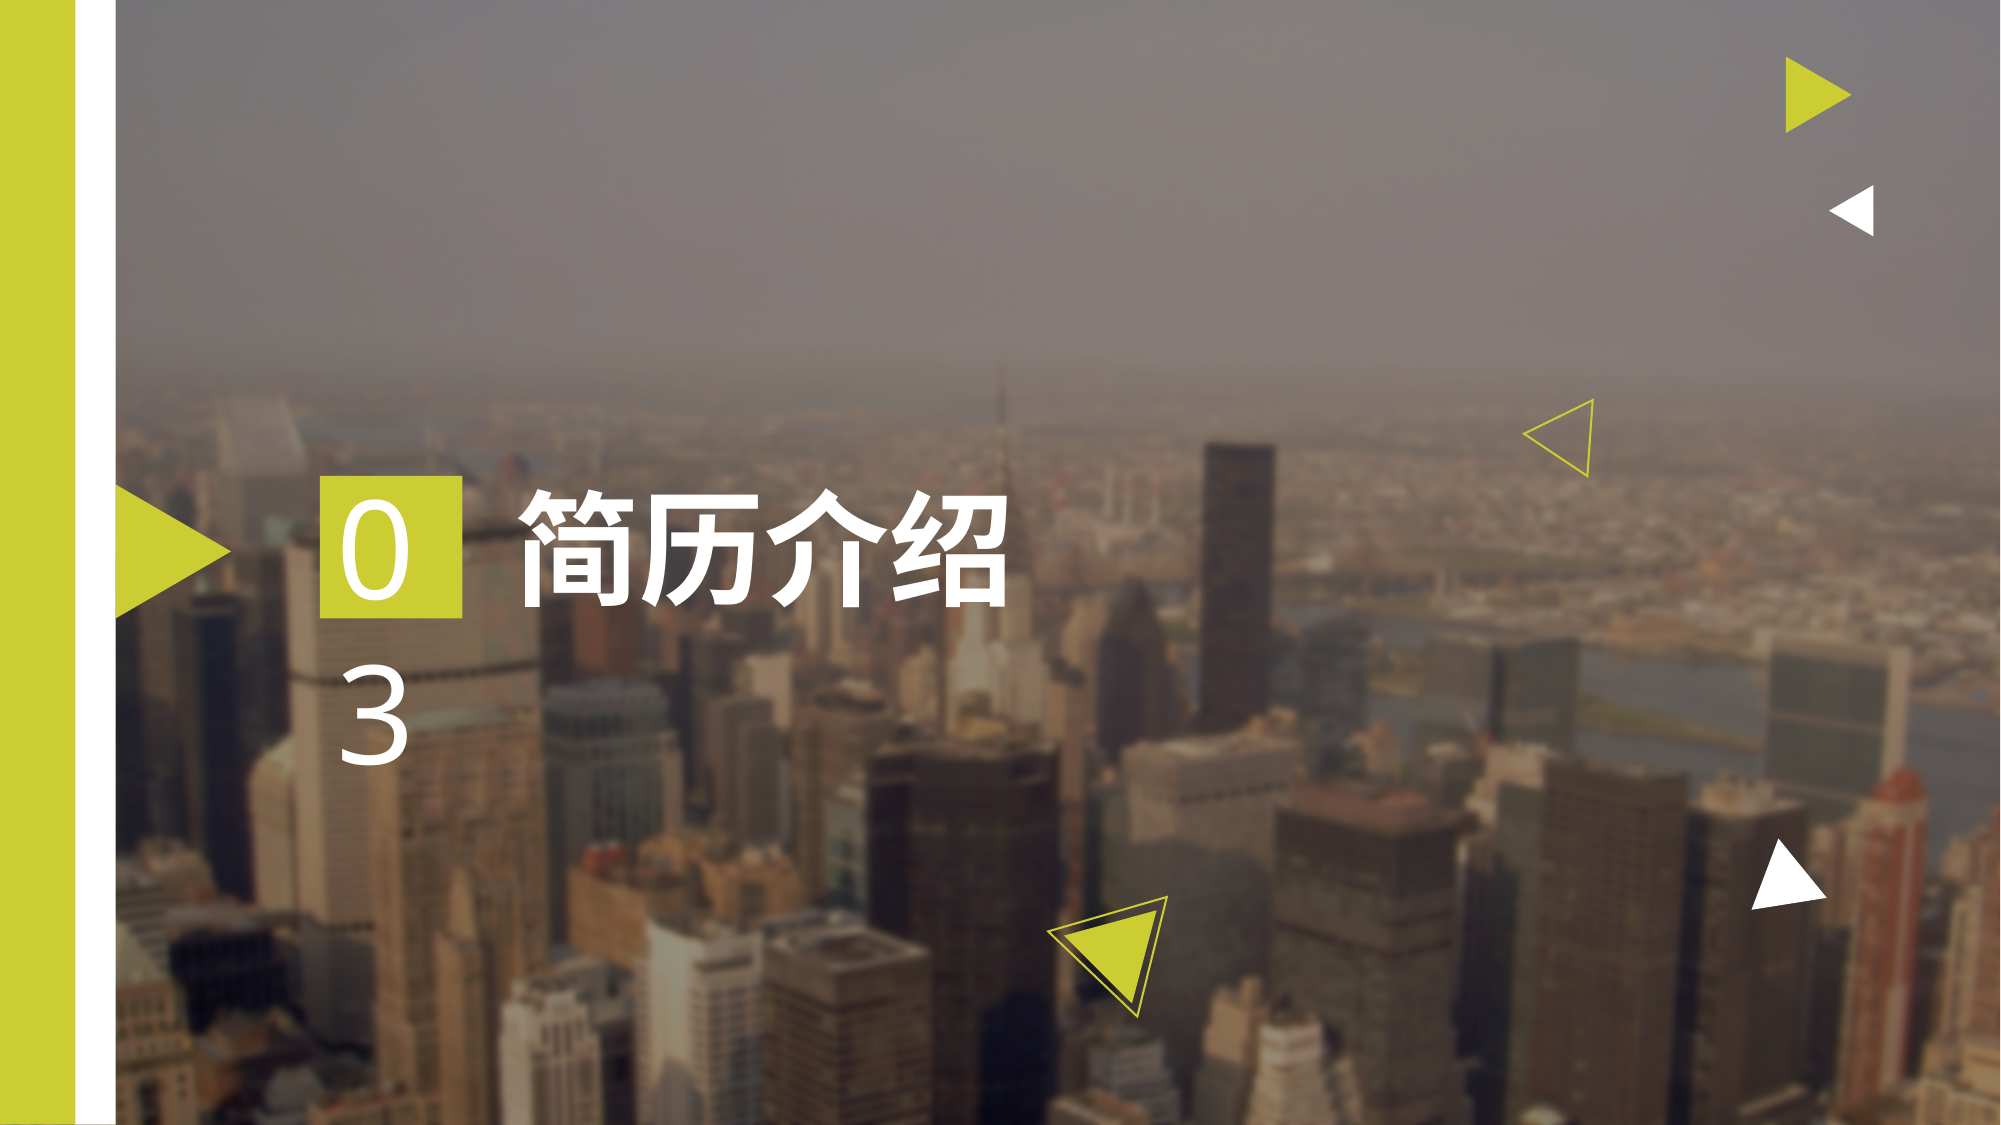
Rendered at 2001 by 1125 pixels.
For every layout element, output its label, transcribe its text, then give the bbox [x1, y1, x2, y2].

text_box [117, 484, 234, 619]
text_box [1060, 898, 1185, 1019]
text_box [0, 0, 76, 1125]
text_box [76, 0, 117, 1125]
text_box [1521, 398, 1594, 478]
picture [117, 0, 2001, 1125]
text_box [1749, 836, 1829, 912]
text_box [1827, 183, 1875, 239]
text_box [319, 454, 490, 637]
text_box 简历介绍 [499, 463, 1606, 629]
text_box [1784, 54, 1854, 135]
